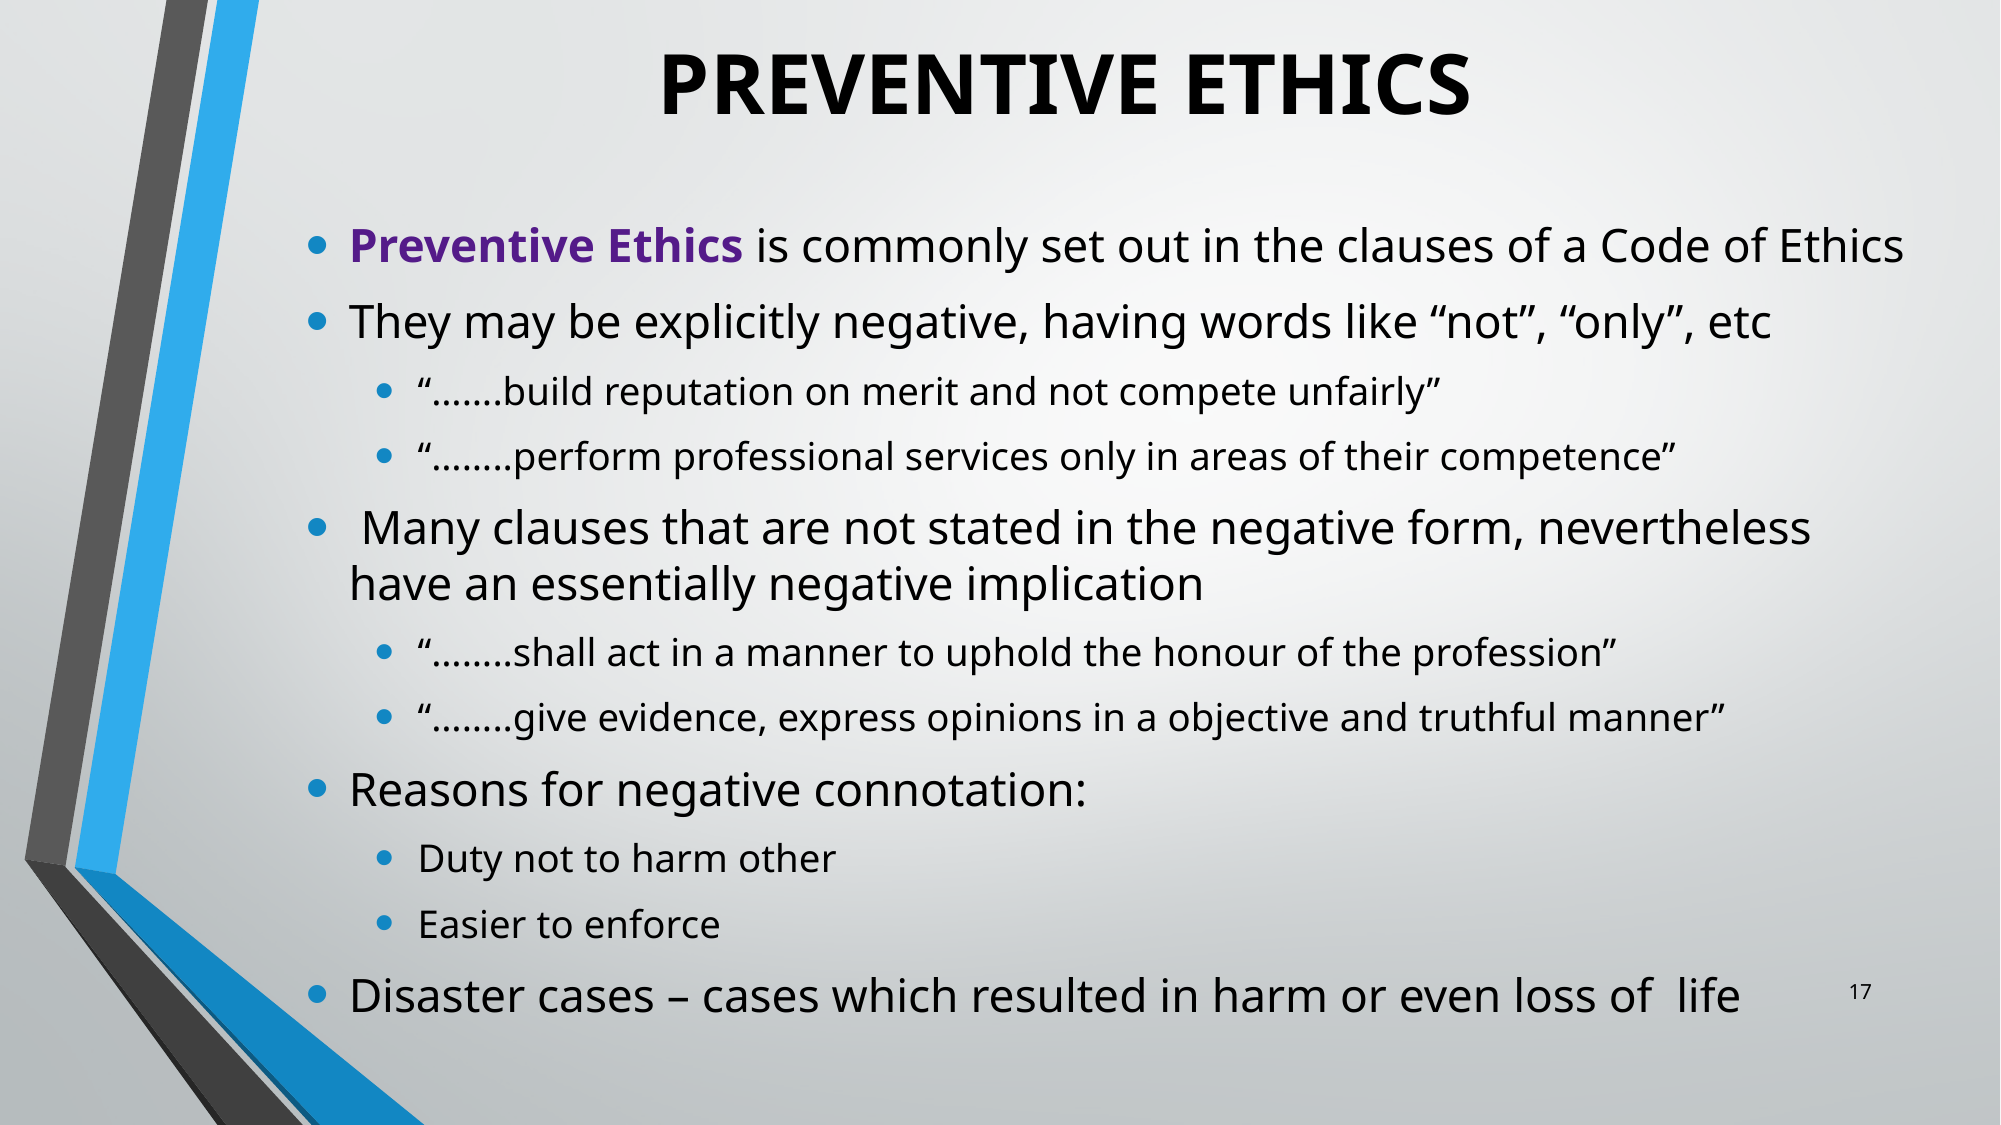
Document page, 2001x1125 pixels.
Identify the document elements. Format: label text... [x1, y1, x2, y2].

list Preventive Ethics is commonly set out in the clauses of a Code of Ethics They may be explicitly negative, having words like “not”, “only”, etc “…….build reputation on merit and not compete unfairly” “……..perform professional services only in areas of their competence” Many clauses that are not stated in the negative form, nevertheless have an essentially negative implication “……..shall act in a manner to uphold the honour of the profession” “……..give evidence, express opinions in a objective and truthful manner” Reasons for negative connotation: Duty not to harm other Easier to enforce Disaster cases – cases which resulted in harm or even loss of life [290, 209, 1935, 1093]
slide_number 17 [1796, 962, 1887, 1023]
title PREVENTIVE ETHICS [243, 0, 1887, 163]
